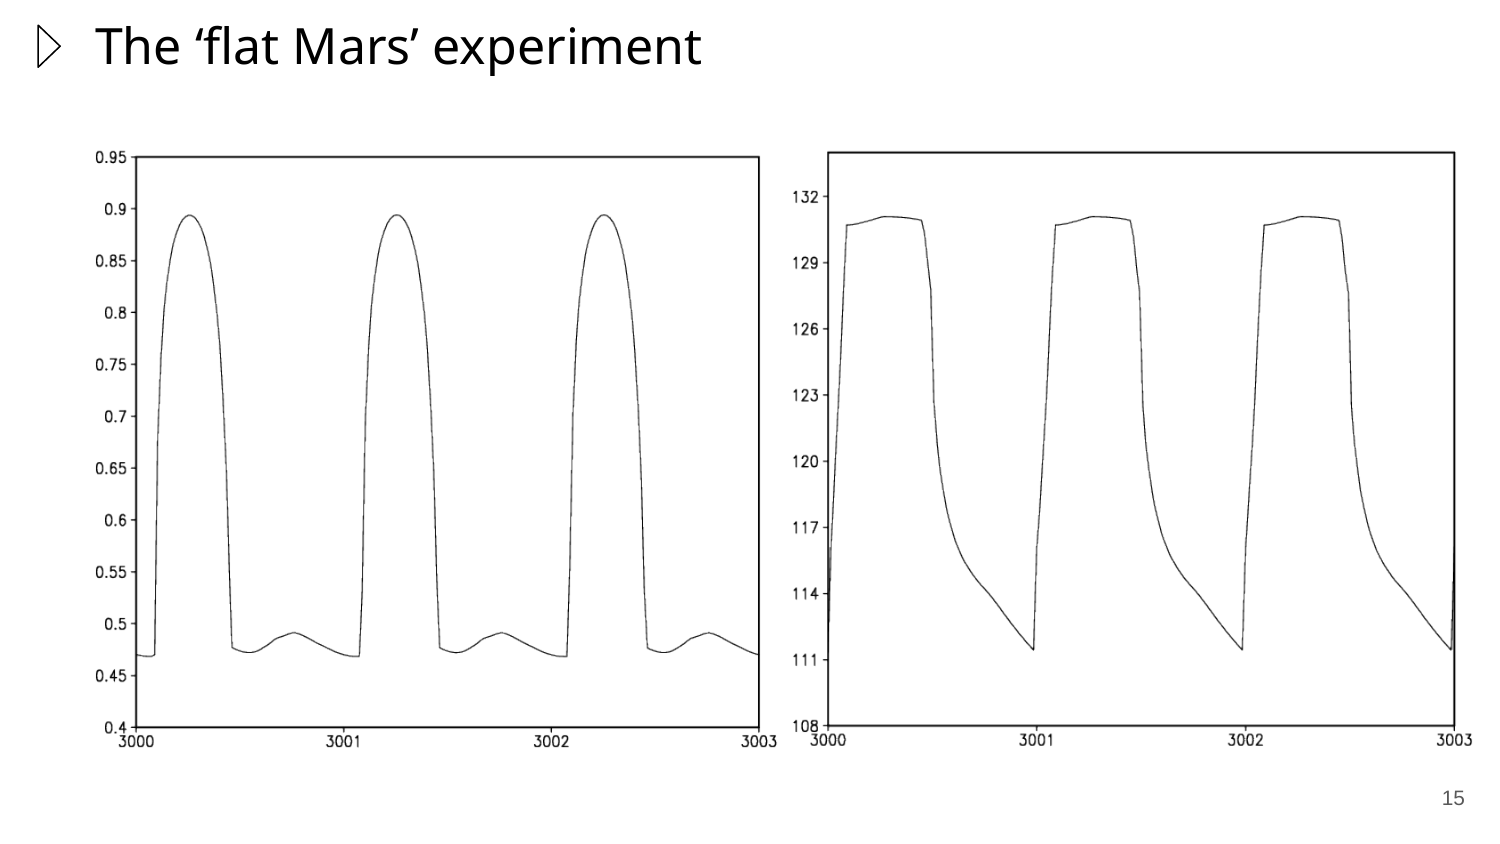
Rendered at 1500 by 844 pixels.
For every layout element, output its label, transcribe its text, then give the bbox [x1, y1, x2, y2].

picture [79, 136, 1487, 844]
title The ‘flat Mars’ experiment [80, 0, 1478, 94]
